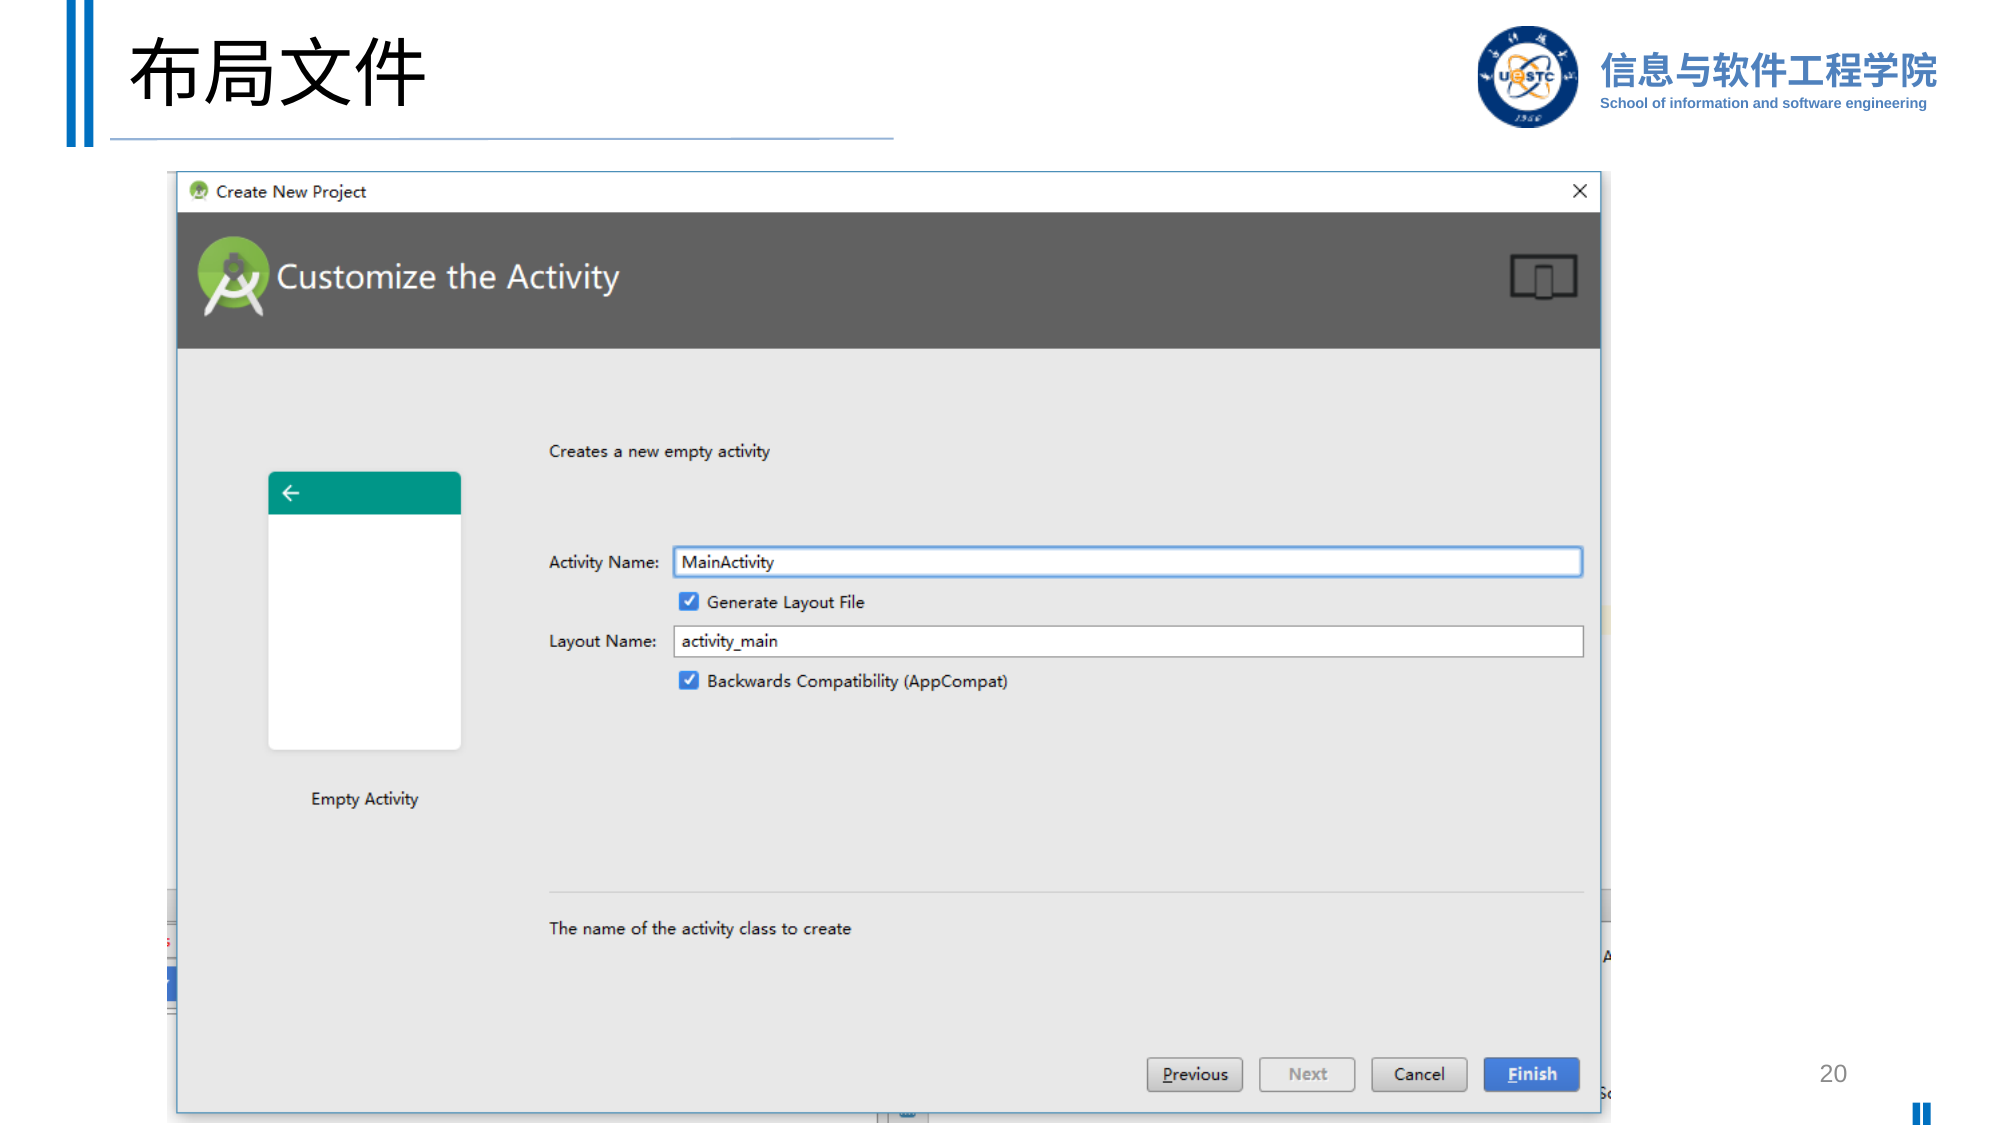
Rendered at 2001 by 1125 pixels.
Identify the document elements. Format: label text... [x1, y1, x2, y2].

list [167, 171, 1611, 1123]
title 布局文件 [113, 10, 1839, 143]
slide_number 20 [1611, 1042, 1863, 1103]
